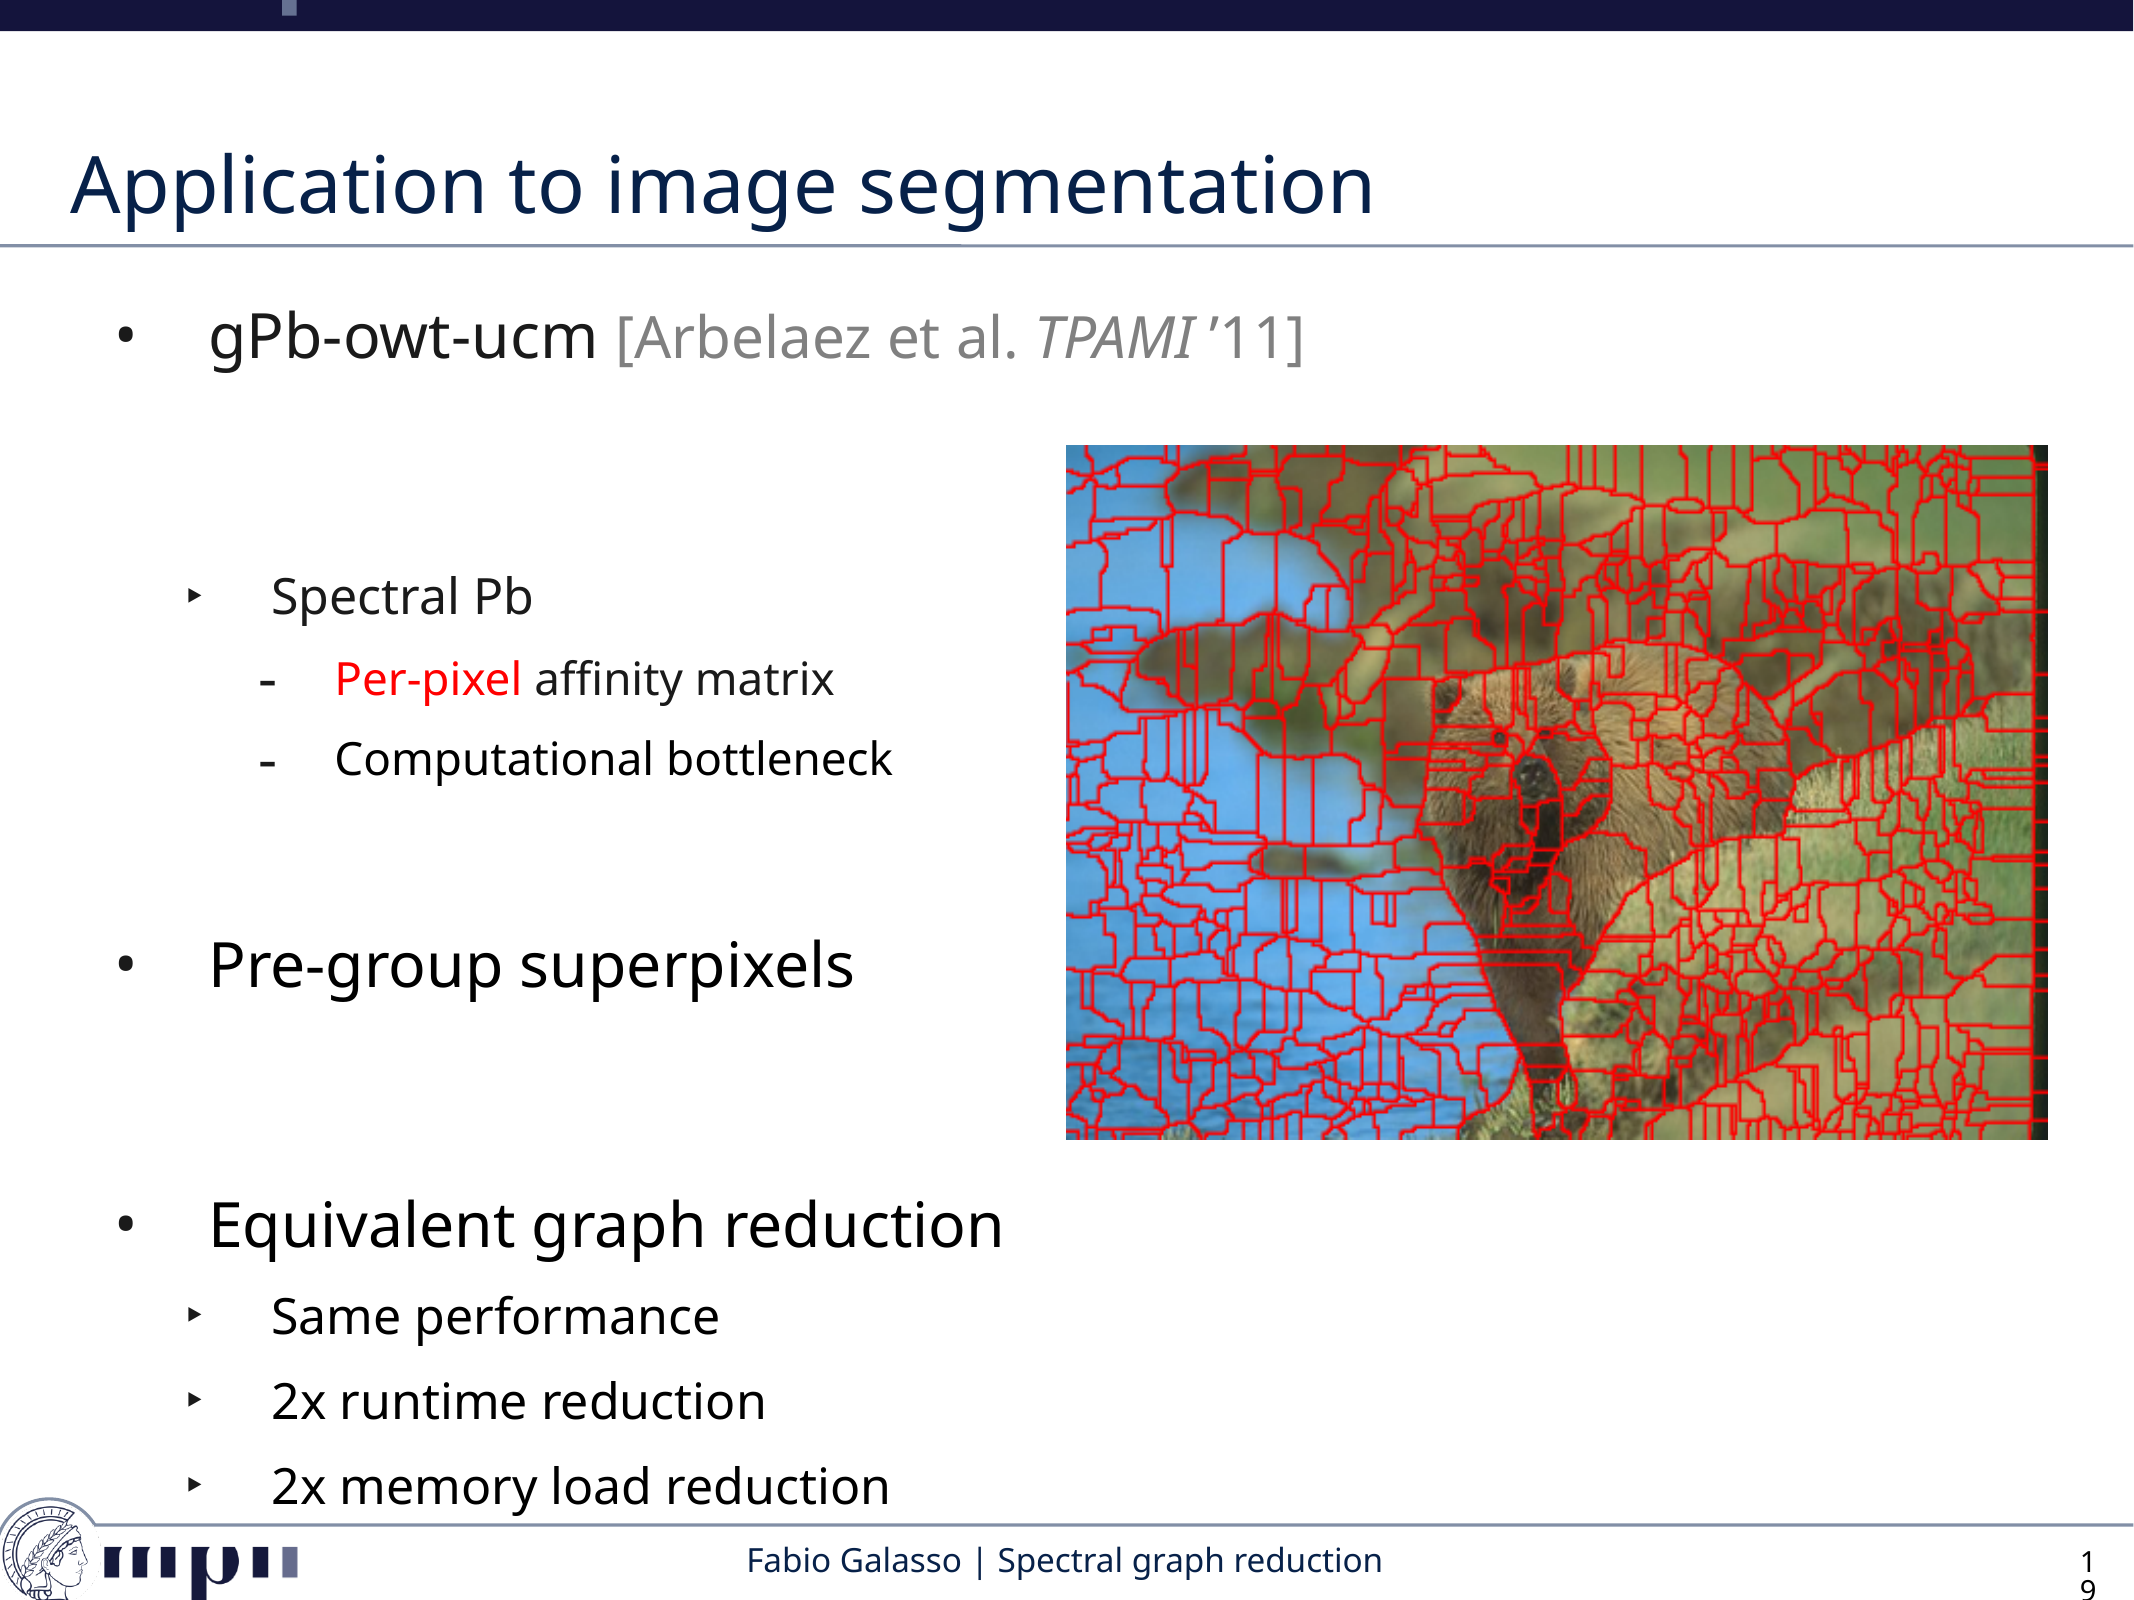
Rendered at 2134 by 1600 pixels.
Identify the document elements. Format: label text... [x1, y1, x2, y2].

picture [104, 1546, 304, 1600]
picture [0, 1503, 101, 1600]
title Application to image segmentation [60, 31, 2111, 240]
list gPb-owt-ucm [Arbelaez et al. TPAMI ’11] Spectral Pb Per-pixel affinity matrix Computational bottleneck Pre-group superpixels Equivalent graph reduction Same performance 2x runtime reduction 2x memory load reduction [60, 287, 2111, 1480]
picture [1066, 445, 2048, 1140]
slide_number 19 [2064, 1535, 2117, 1588]
